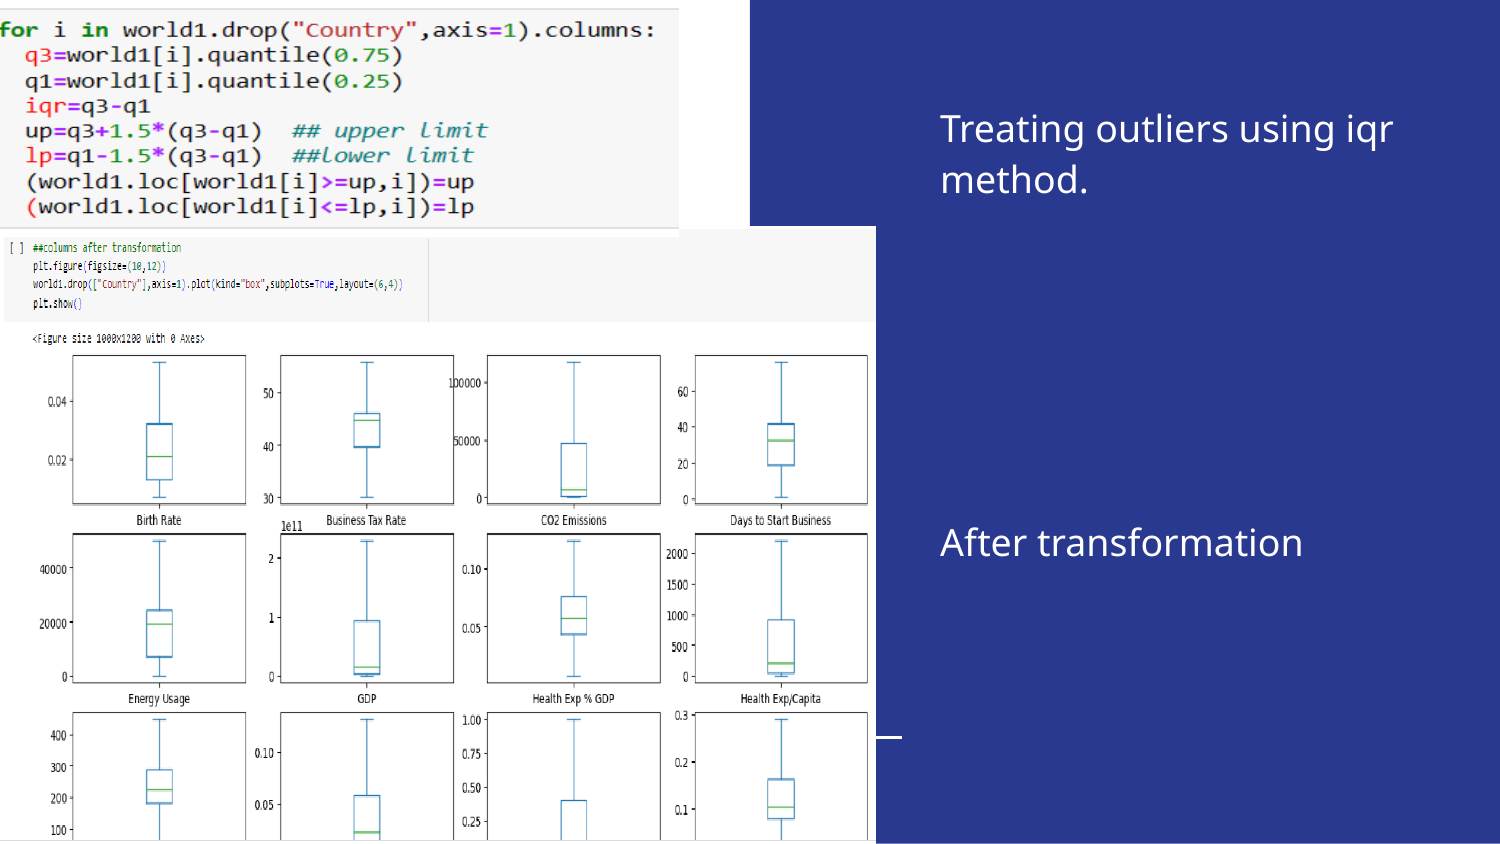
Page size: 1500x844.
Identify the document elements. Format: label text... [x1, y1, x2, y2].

picture [0, 0, 876, 844]
list Treating outliers using iqr method. After transformation [925, 64, 1440, 759]
